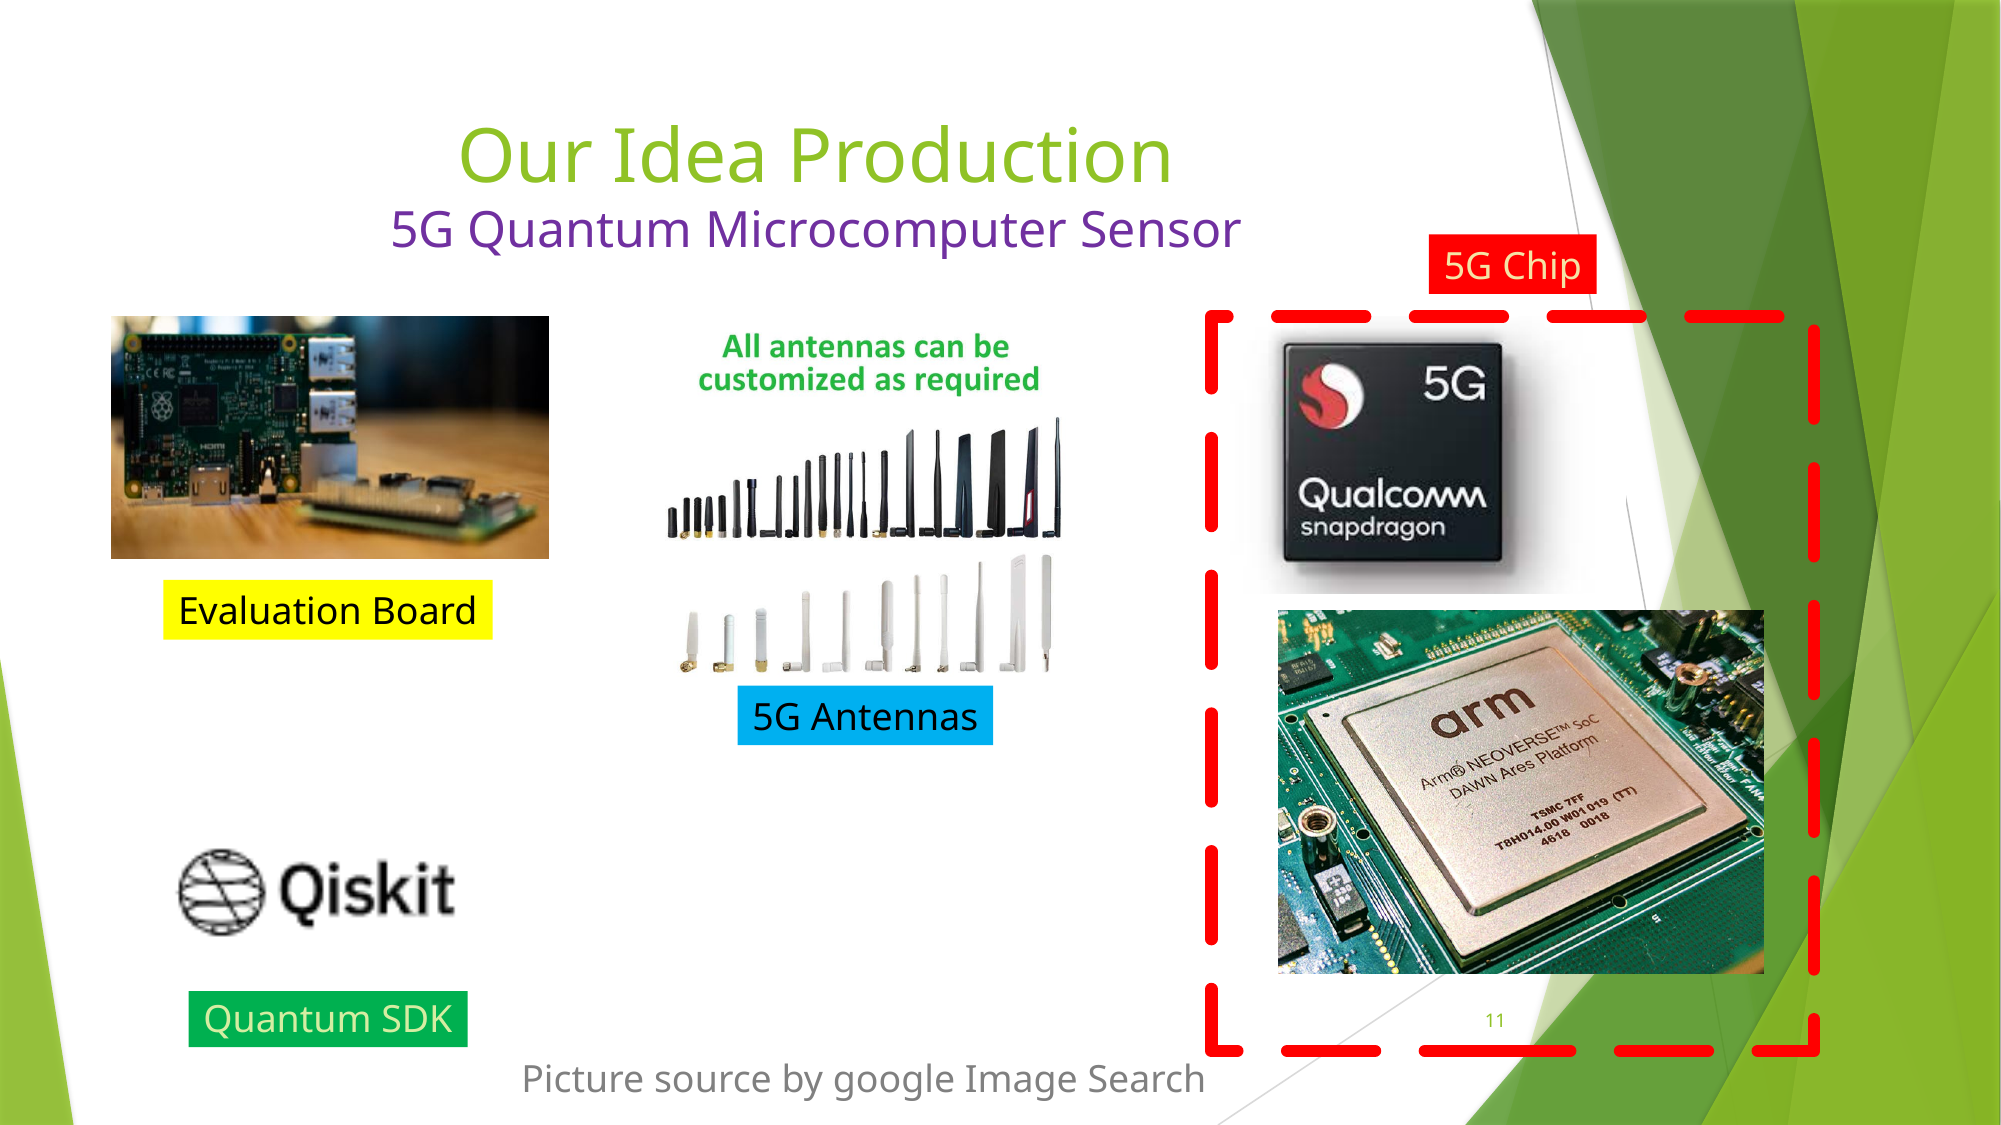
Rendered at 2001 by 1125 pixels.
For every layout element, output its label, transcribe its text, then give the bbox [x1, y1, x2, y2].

title Our Idea Production 5G Quantum Microcomputer Sensor [111, 99, 1522, 317]
text_box 5G Chip [1428, 234, 1597, 294]
text_box [1210, 315, 1816, 1052]
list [110, 316, 550, 559]
text_box Picture source by google Image Search [506, 1047, 1222, 1108]
picture [664, 316, 1066, 718]
picture [1278, 609, 1765, 975]
text_box 5G Antennas [737, 727, 994, 746]
picture [144, 808, 516, 992]
picture [1181, 316, 1627, 594]
text_box Evaluation Board [163, 579, 493, 640]
text_box Quantum SDK [188, 1000, 468, 1048]
